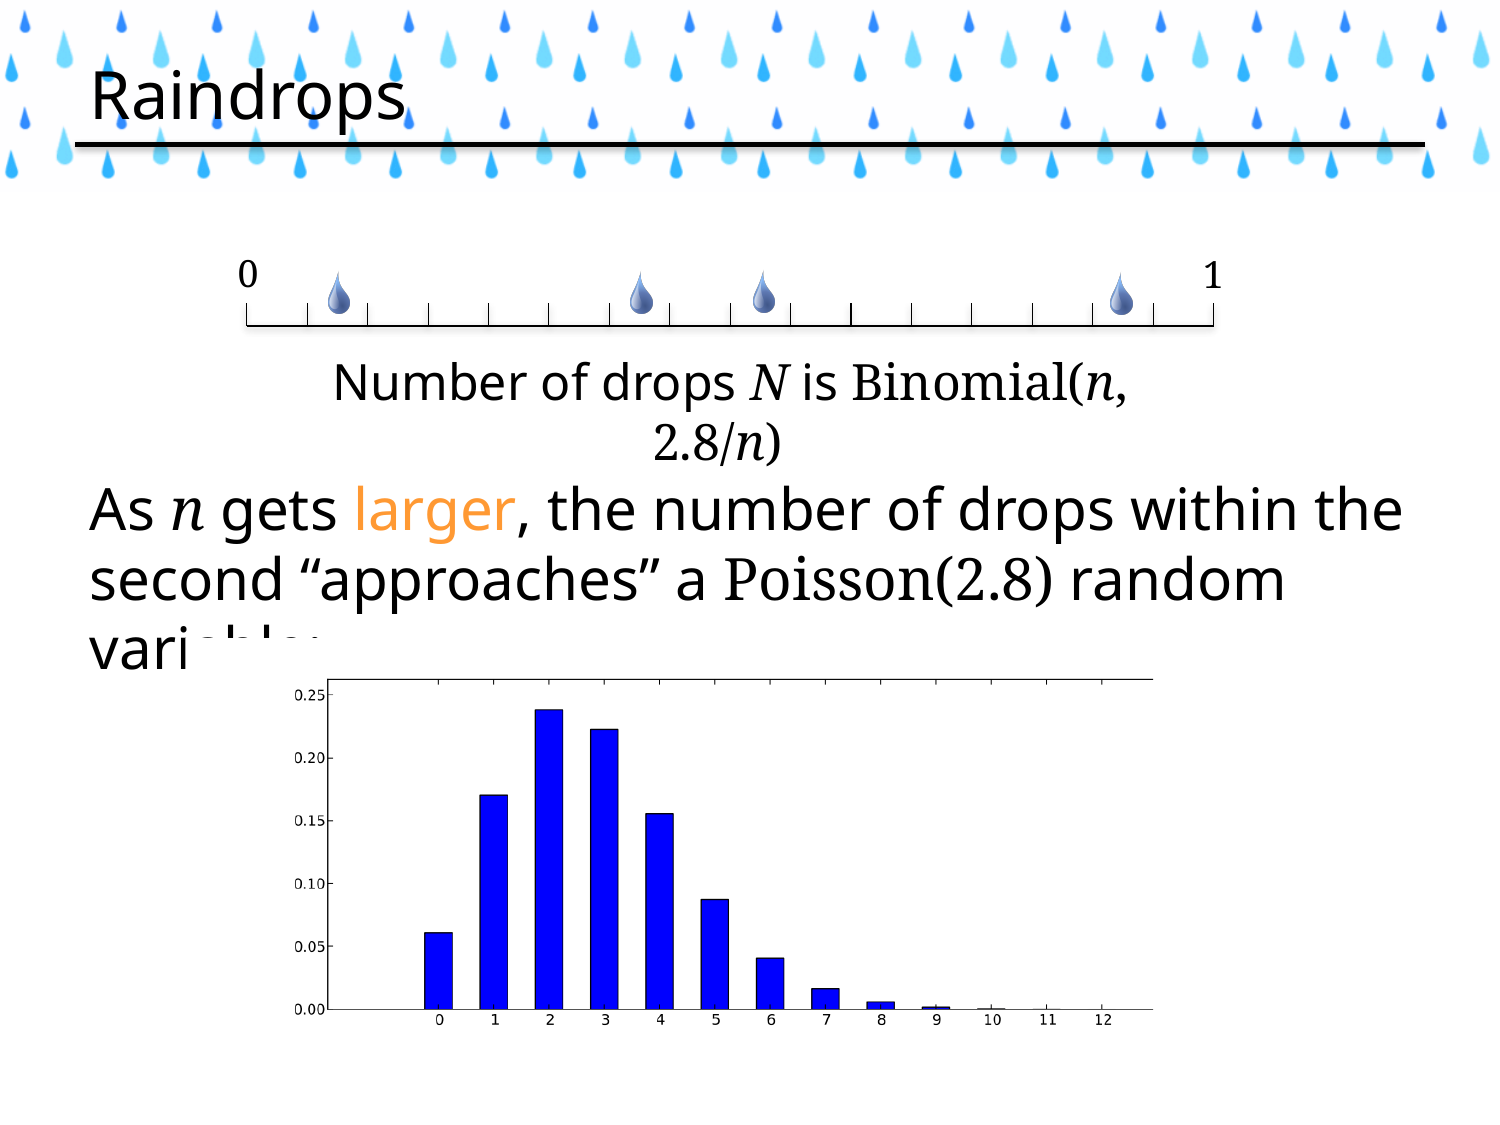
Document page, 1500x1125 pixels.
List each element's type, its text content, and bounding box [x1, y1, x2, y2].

picture [327, 269, 351, 314]
picture [752, 268, 776, 313]
text_box As n gets larger, the number of drops within the second “approaches” a Poisson(2.8) random variable: [74, 464, 1425, 689]
picture [0, 0, 1500, 192]
text_box 1 [1188, 243, 1239, 304]
picture [1110, 270, 1133, 315]
picture [185, 638, 1154, 1049]
text_box Number of drops N is Binomial(n, 2.8/n) [246, 343, 1214, 464]
text_box 0 [222, 242, 274, 303]
picture [629, 269, 653, 314]
